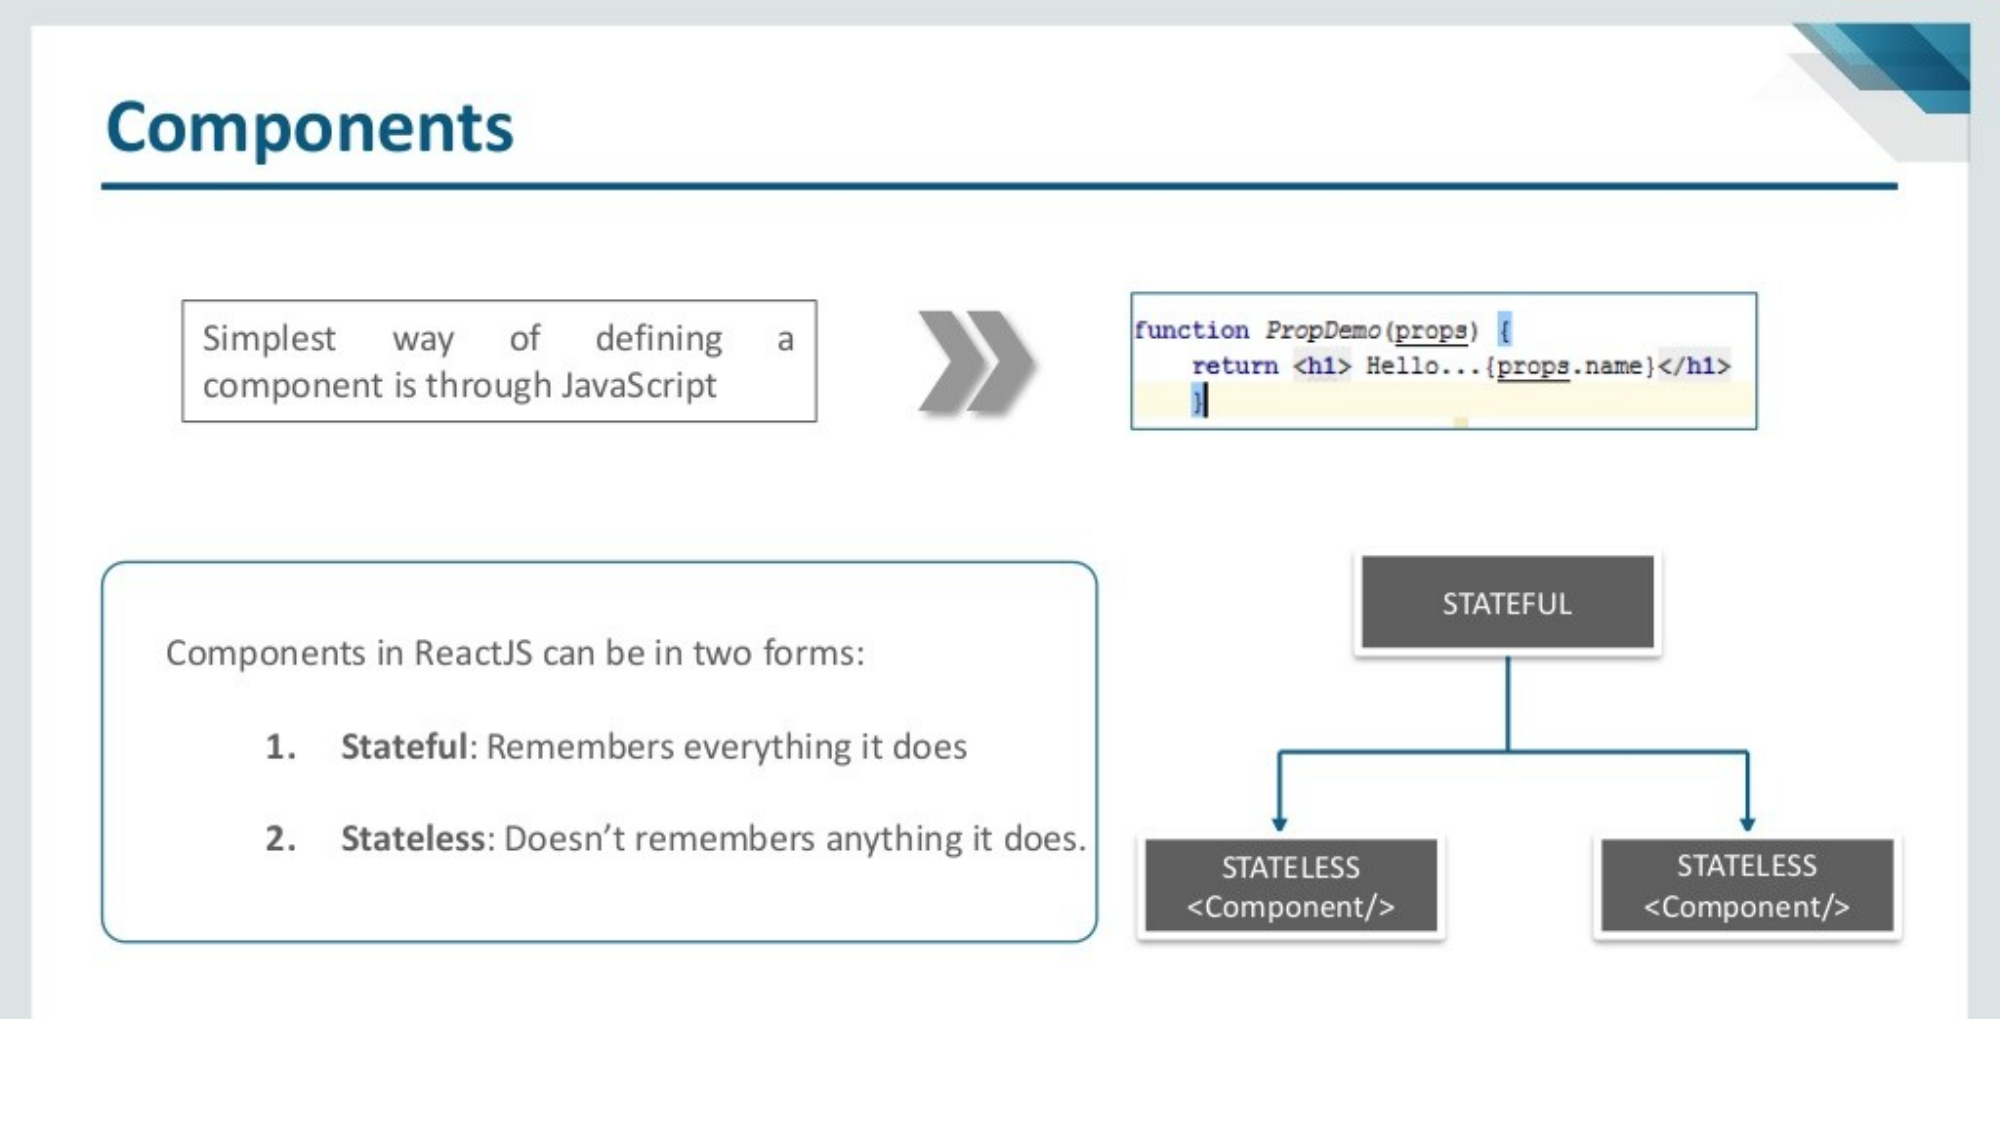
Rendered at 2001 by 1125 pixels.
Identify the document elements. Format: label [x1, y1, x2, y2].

text_box [0, 0, 2000, 1019]
